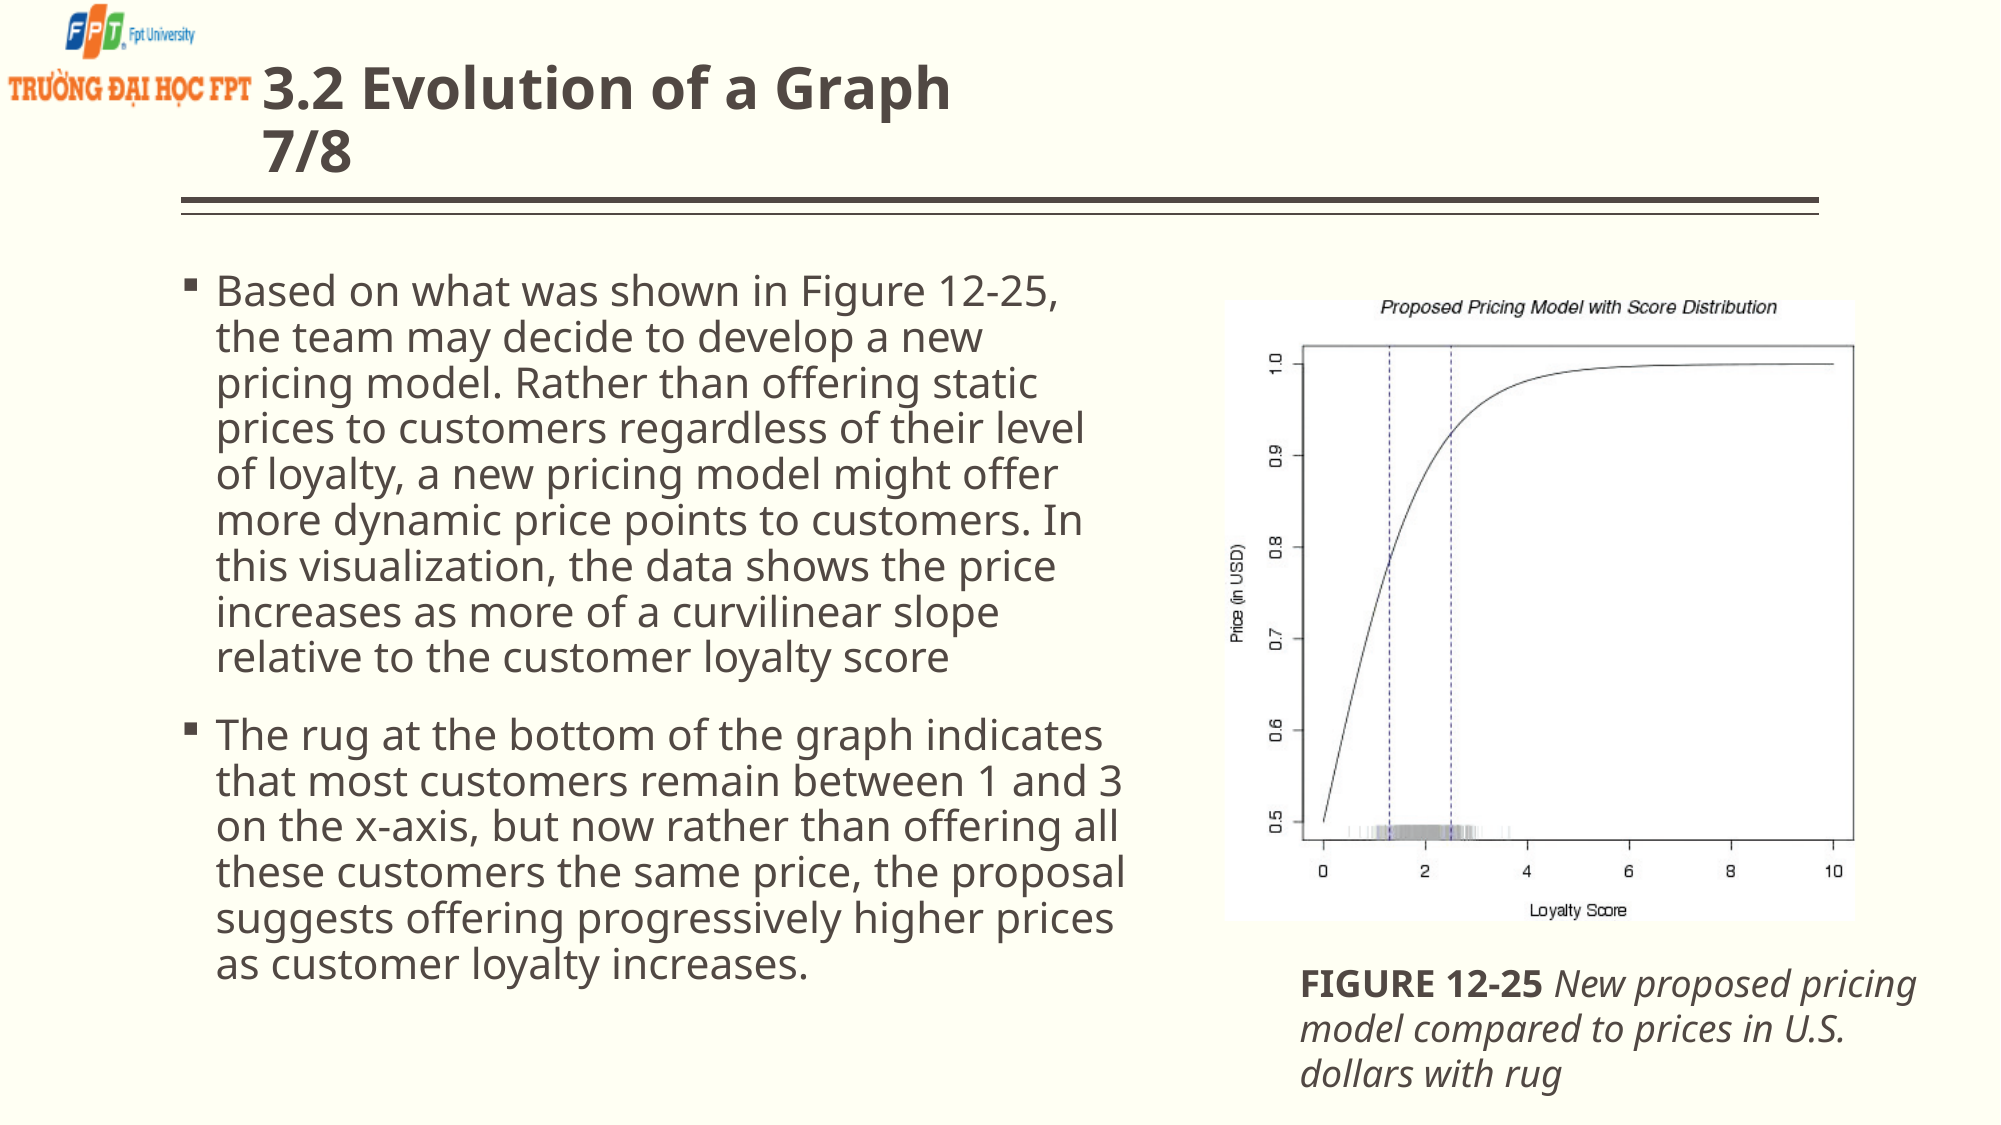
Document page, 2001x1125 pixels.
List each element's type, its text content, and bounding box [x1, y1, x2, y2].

picture [1224, 299, 1856, 921]
list Based on what was shown in Figure 12-25, the team may decide to develop a new pricing model. Rather than offering static prices to customers regardless of their level of loyalty, a new pricing model might offer more dynamic price points to customers. In this visualization, the data shows the price increases as more of a curvilinear slope relative to the customer loyalty score The rug at the bottom of the graph indicates that most customers remain between 1 and 3 on the x-axis, but now rather than offering all these customers the same price, the proposal suggests offering progressively higher prices as customer loyalty increases. [181, 262, 1130, 1013]
text_box FIGURE 12-25 New proposed pricing model compared to prices in U.S. dollars with rug [1284, 952, 1975, 1103]
picture [0, 0, 272, 121]
title 3.2 Evolution of a Graph 7/8 [262, 12, 1819, 193]
